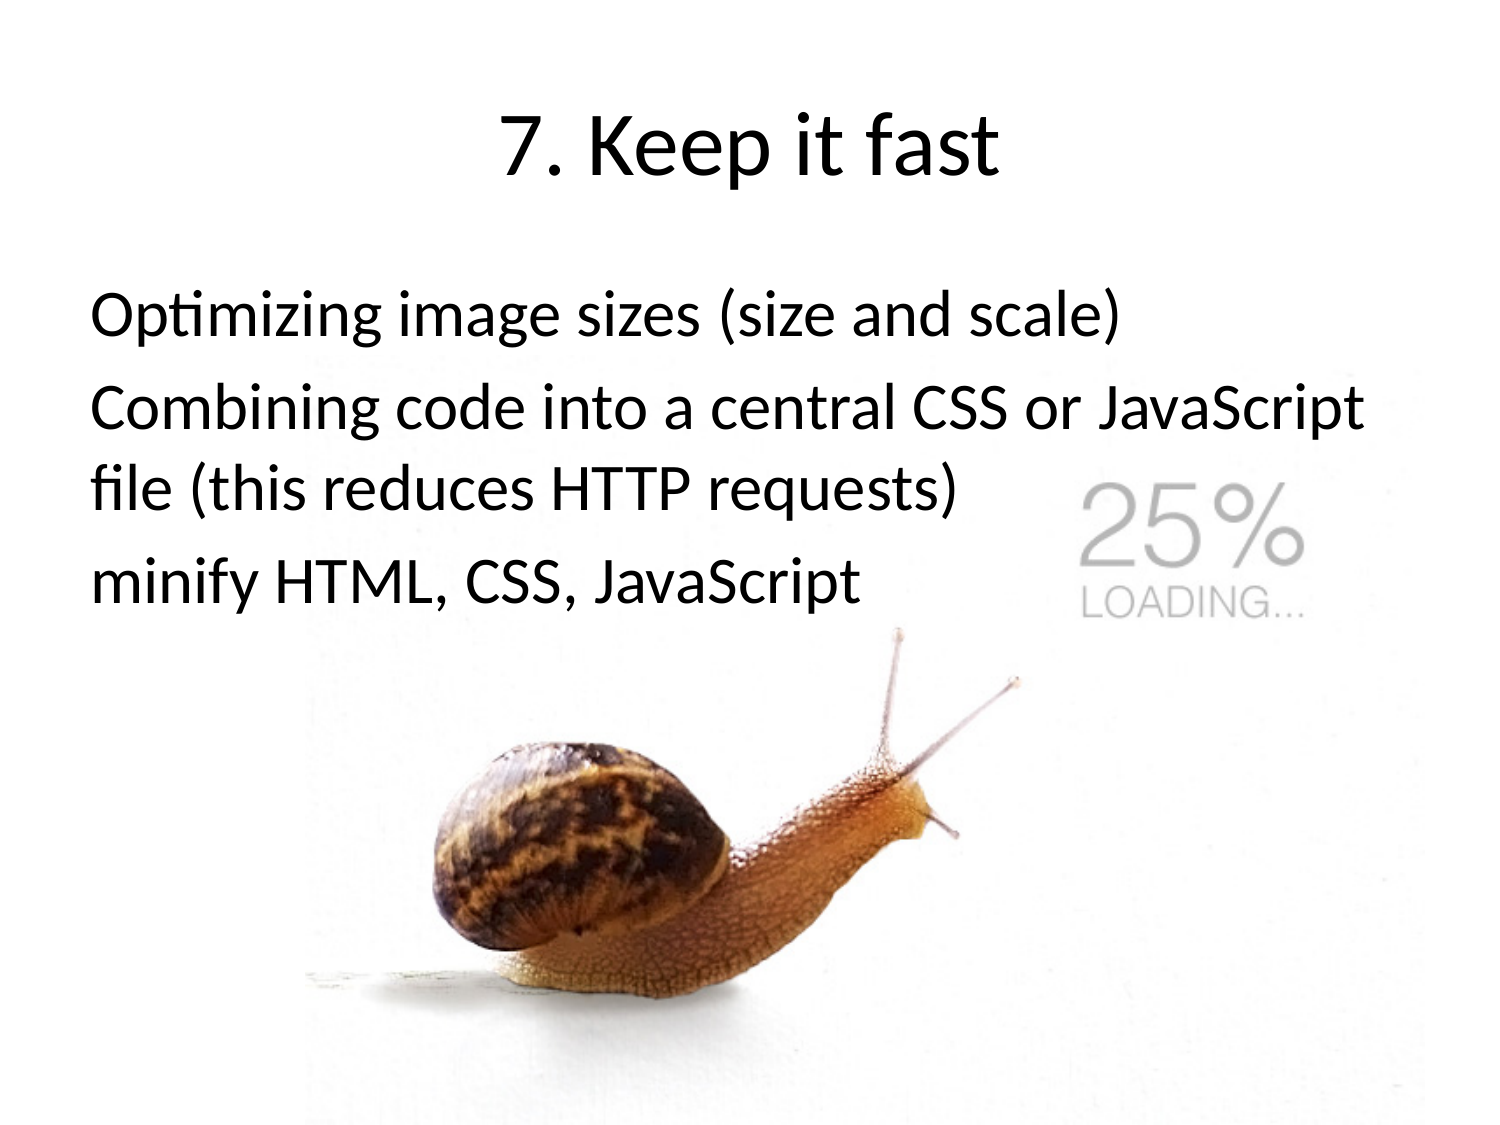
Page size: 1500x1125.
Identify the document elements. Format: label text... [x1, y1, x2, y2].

list Optimizing image sizes (size and scale) Combining code into a central CSS or JavaScript file (this reduces HTTP requests) minify HTML, CSS, JavaScript [75, 262, 1425, 1005]
title 7. Keep it fast [75, 45, 1425, 233]
picture [305, 355, 1426, 1125]
